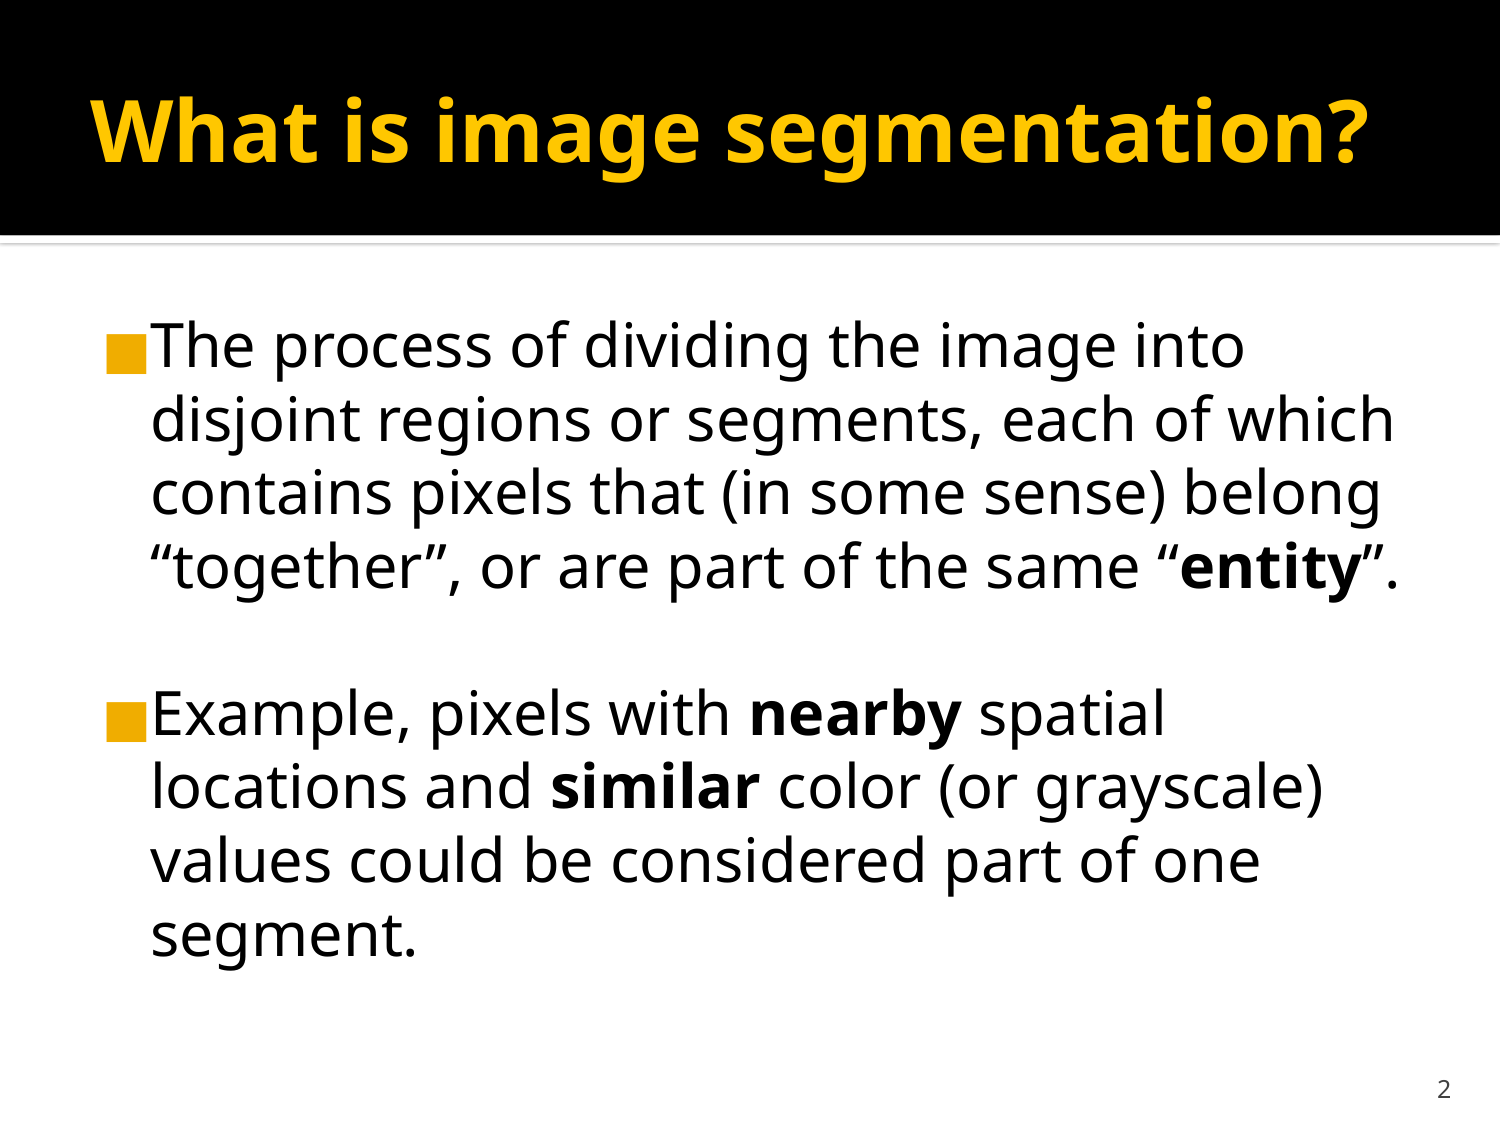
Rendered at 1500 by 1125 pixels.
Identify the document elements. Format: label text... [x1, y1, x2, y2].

title What is image segmentation? [75, 25, 1425, 231]
list The process of dividing the image into disjoint regions or segments, each of which contains pixels that (in some sense) belong “together”, or are part of the same “entity”. Example, pixels with nearby spatial locations and similar color (or grayscale) values could be considered part of one segment. [75, 291, 1425, 1050]
slide_number ‹#› [1345, 1062, 1467, 1108]
